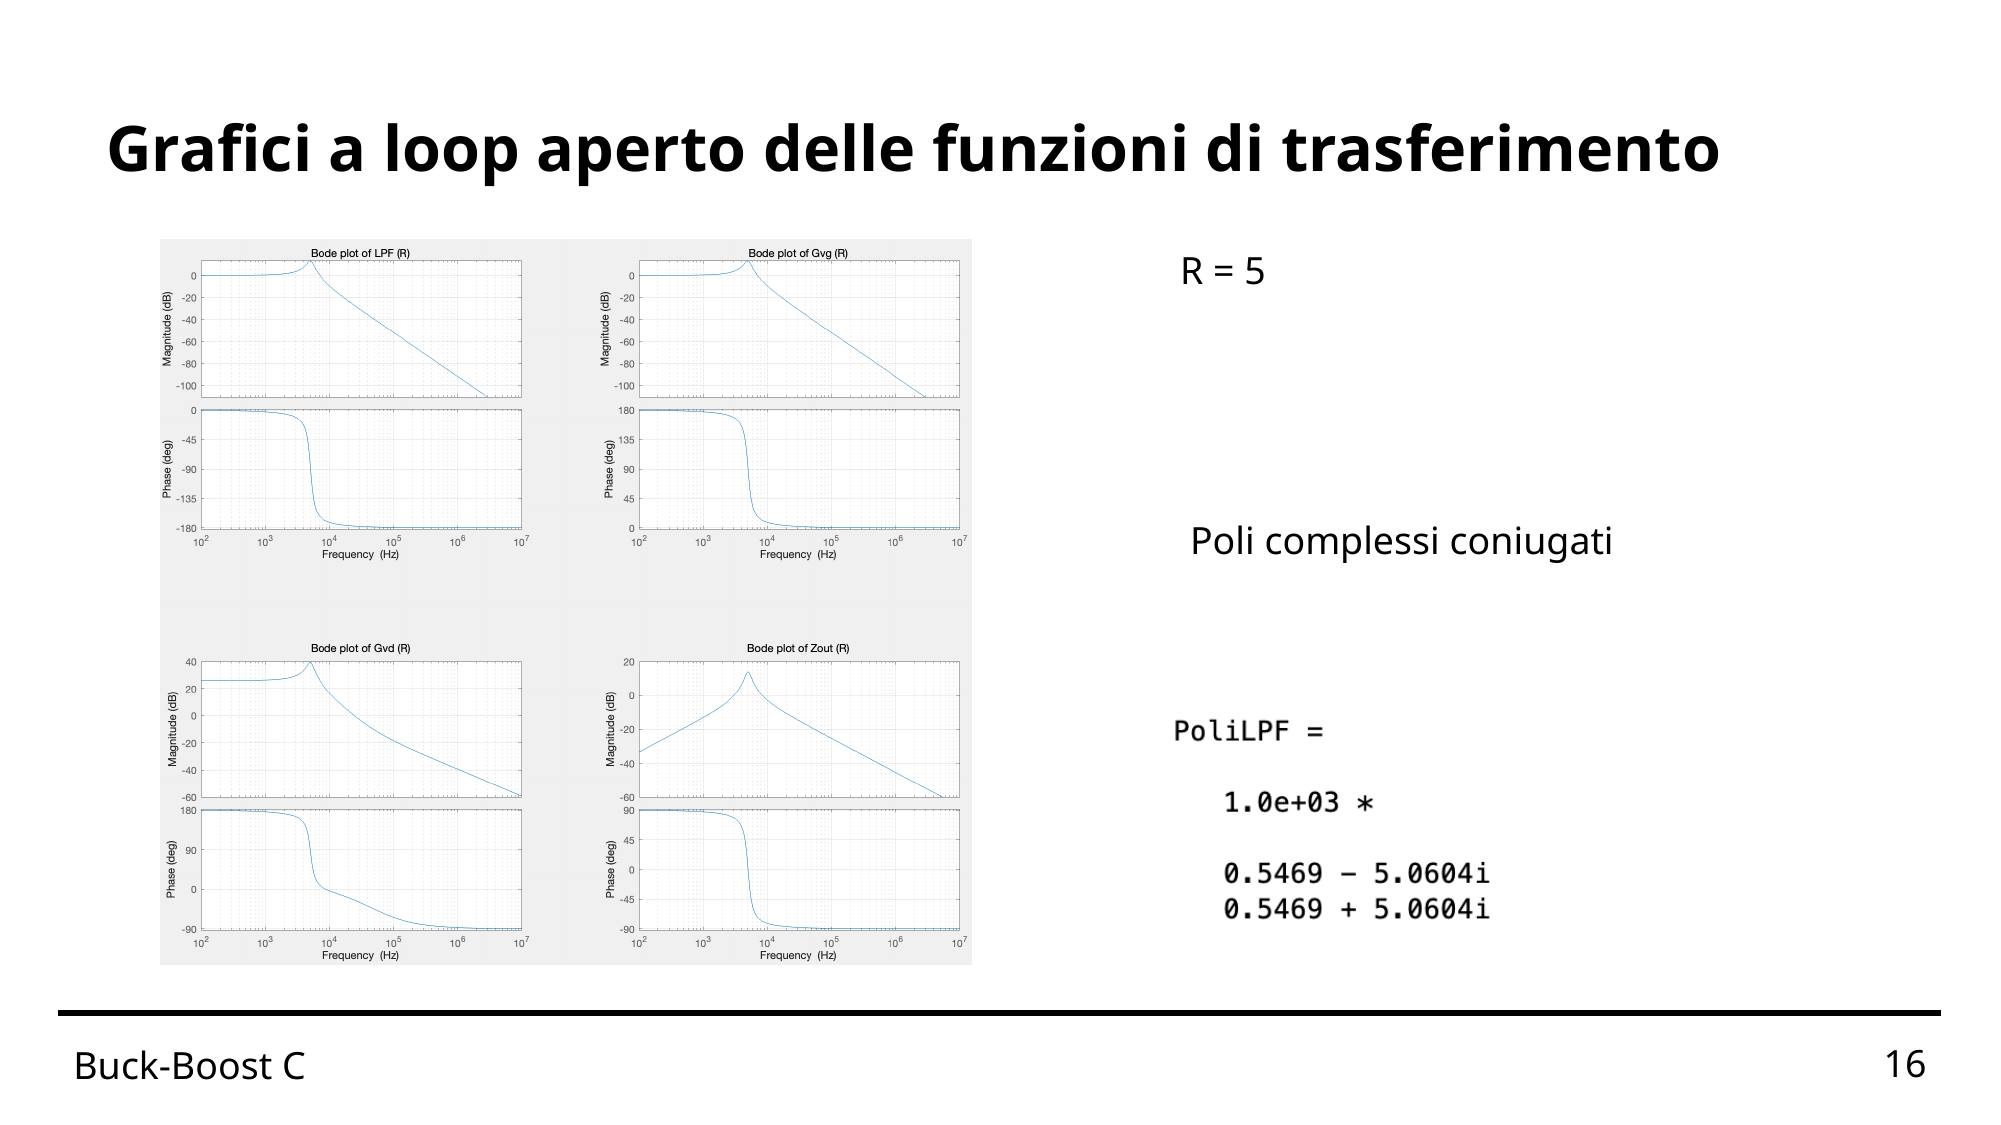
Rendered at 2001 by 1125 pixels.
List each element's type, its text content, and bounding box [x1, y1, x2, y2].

picture [159, 238, 973, 966]
title Grafici a loop aperto delle funzioni di trasferimento [91, 85, 1817, 218]
slide_number 16 [1798, 1035, 1942, 1096]
text_box Buck-Boost C [58, 1034, 422, 1095]
picture [1164, 704, 1504, 931]
